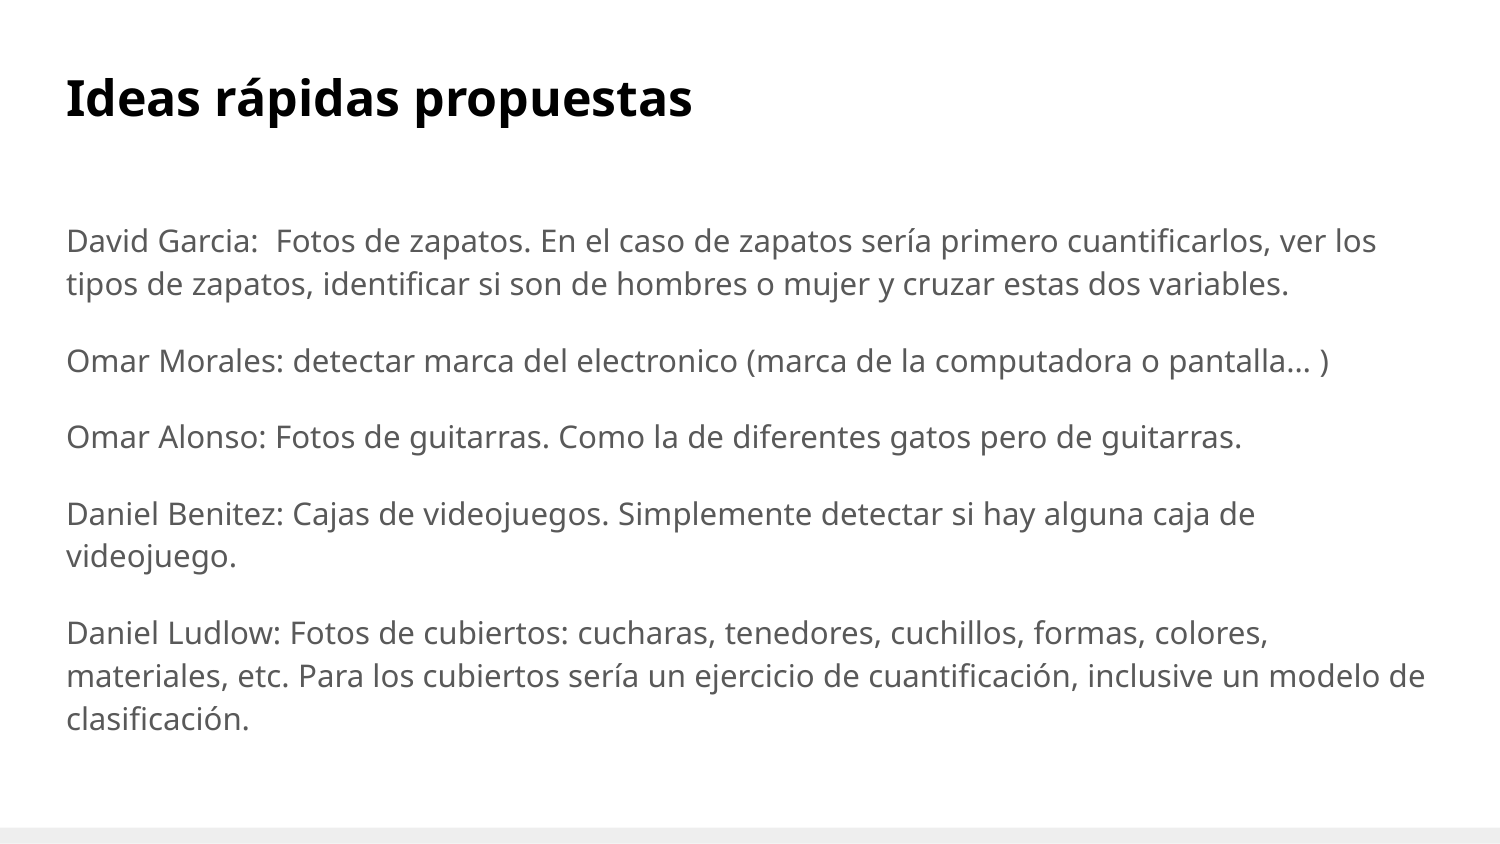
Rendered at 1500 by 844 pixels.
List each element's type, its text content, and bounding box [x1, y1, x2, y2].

list David Garcia: Fotos de zapatos. En el caso de zapatos sería primero cuantificarlos, ver los tipos de zapatos, identificar si son de hombres o mujer y cruzar estas dos variables. Omar Morales: detectar marca del electronico (marca de la computadora o pantalla… ) Omar Alonso: Fotos de guitarras. Como la de diferentes gatos pero de guitarras. Daniel Benitez: Cajas de videojuegos. Simplemente detectar si hay alguna caja de videojuego. Daniel Ludlow: Fotos de cubiertos: cucharas, tenedores, cuchillos, formas, colores, materiales, etc. Para los cubiertos sería un ejercicio de cuantificación, inclusive un modelo de clasificación. [51, 200, 1449, 684]
title Ideas rápidas propuestas [51, 51, 1449, 189]
